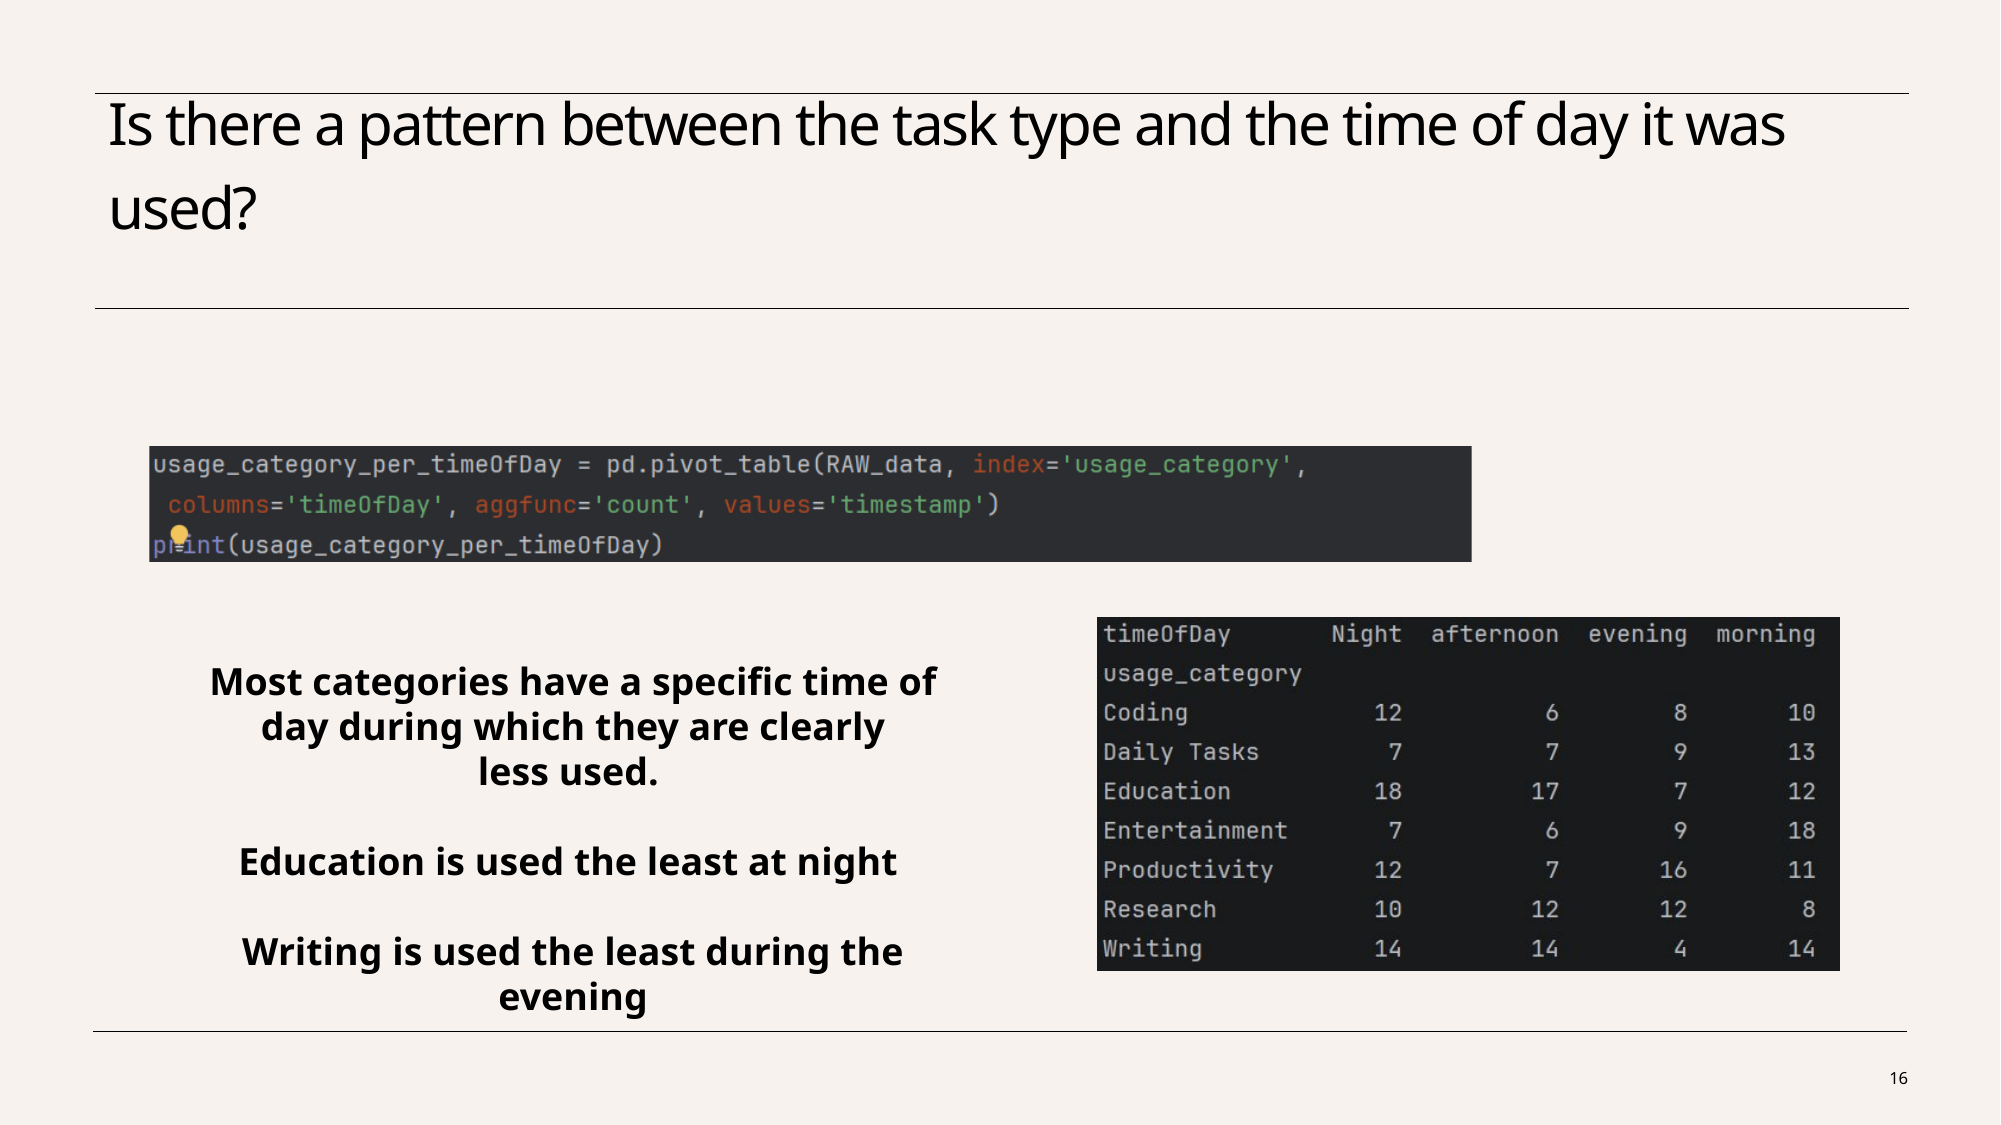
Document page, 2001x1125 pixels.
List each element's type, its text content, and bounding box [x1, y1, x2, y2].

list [1096, 617, 1840, 971]
slide_number 16 [1808, 1049, 1924, 1110]
title Is there a pattern between the task type and the time of day it was used? [93, 113, 1907, 291]
text_box Most categories have a specific time of day during which they are clearly less used. Education is used the least at night Writing is used the least during the evening [176, 649, 970, 1025]
picture [149, 445, 1472, 562]
